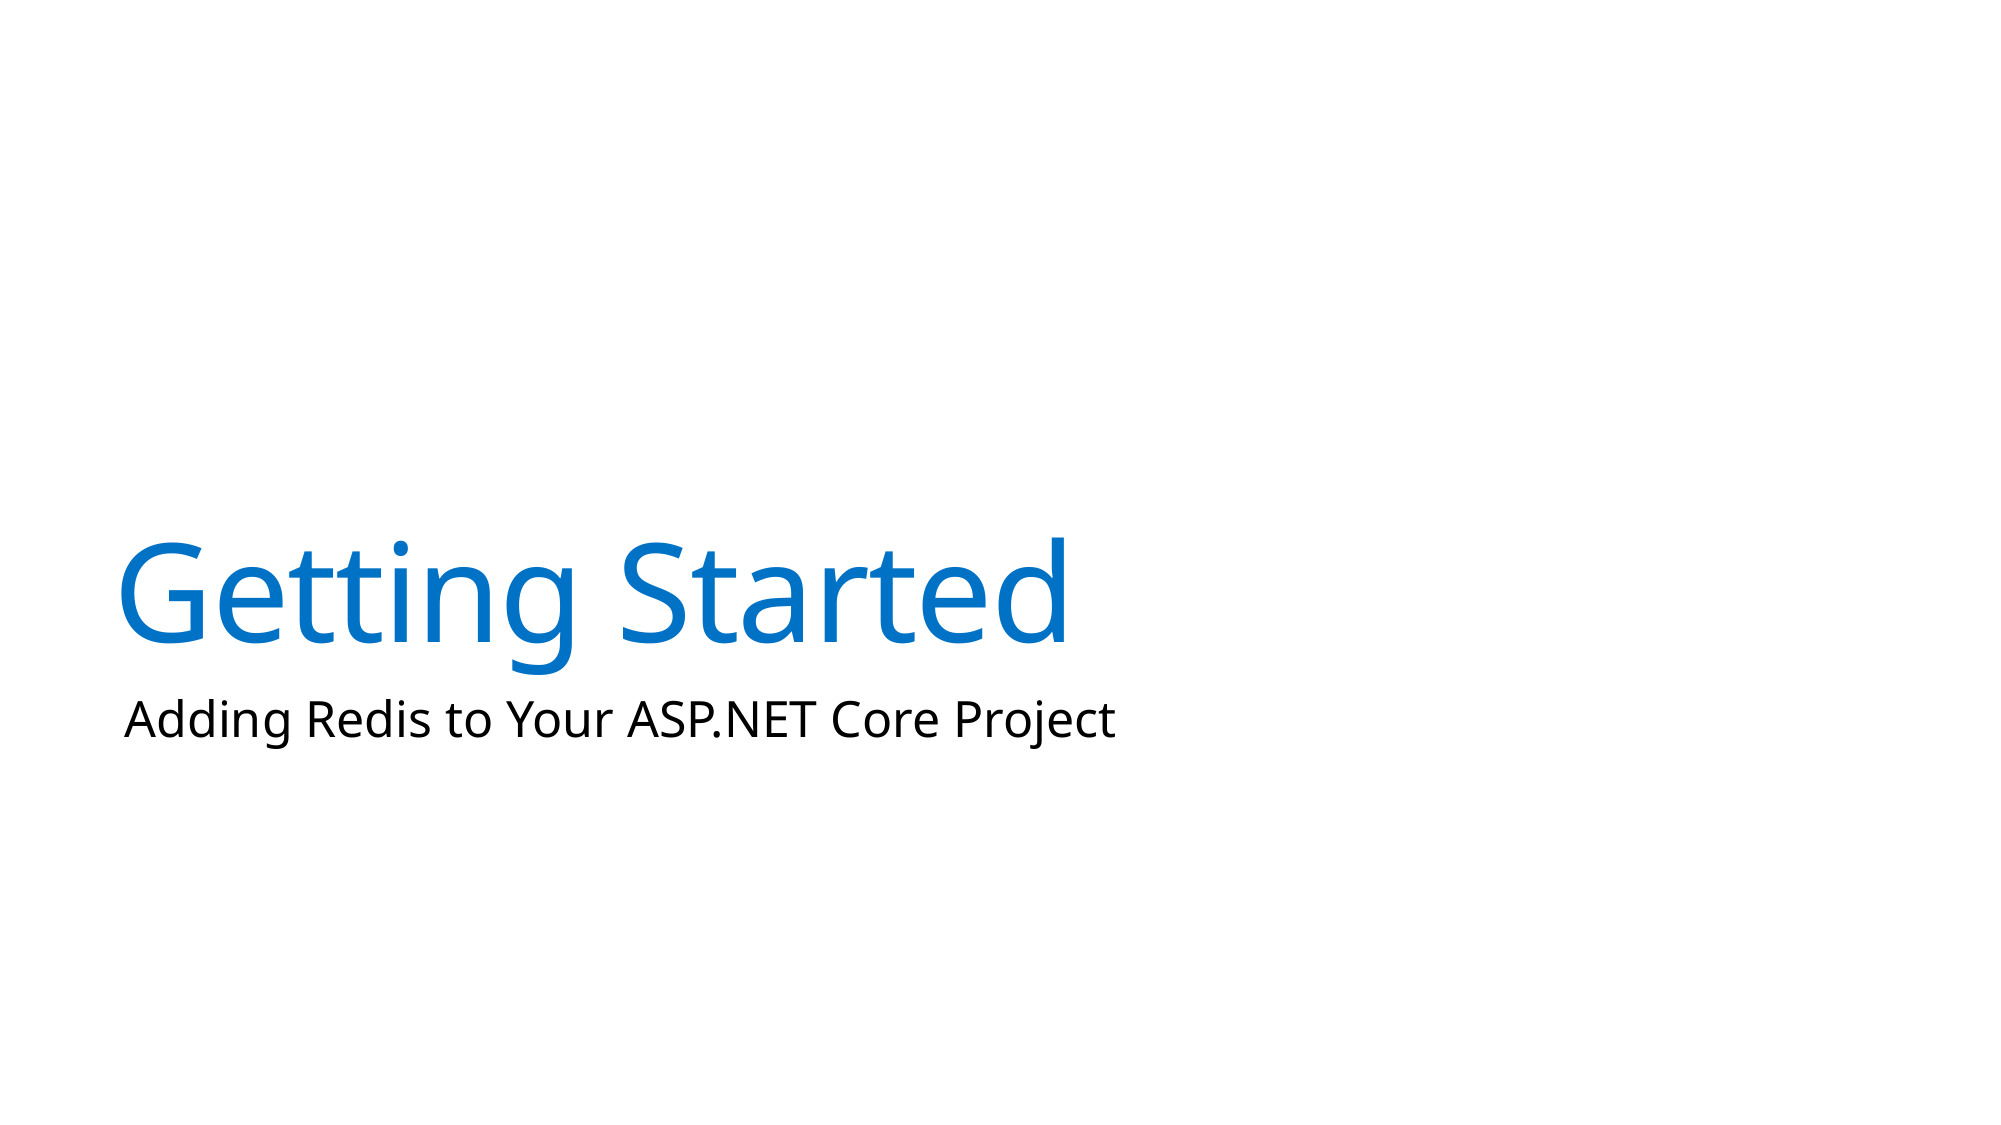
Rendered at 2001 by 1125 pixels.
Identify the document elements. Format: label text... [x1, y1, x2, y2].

title Getting Started [98, 125, 1868, 677]
list Adding Redis to Your ASP.NET Core Project [109, 689, 1623, 960]
